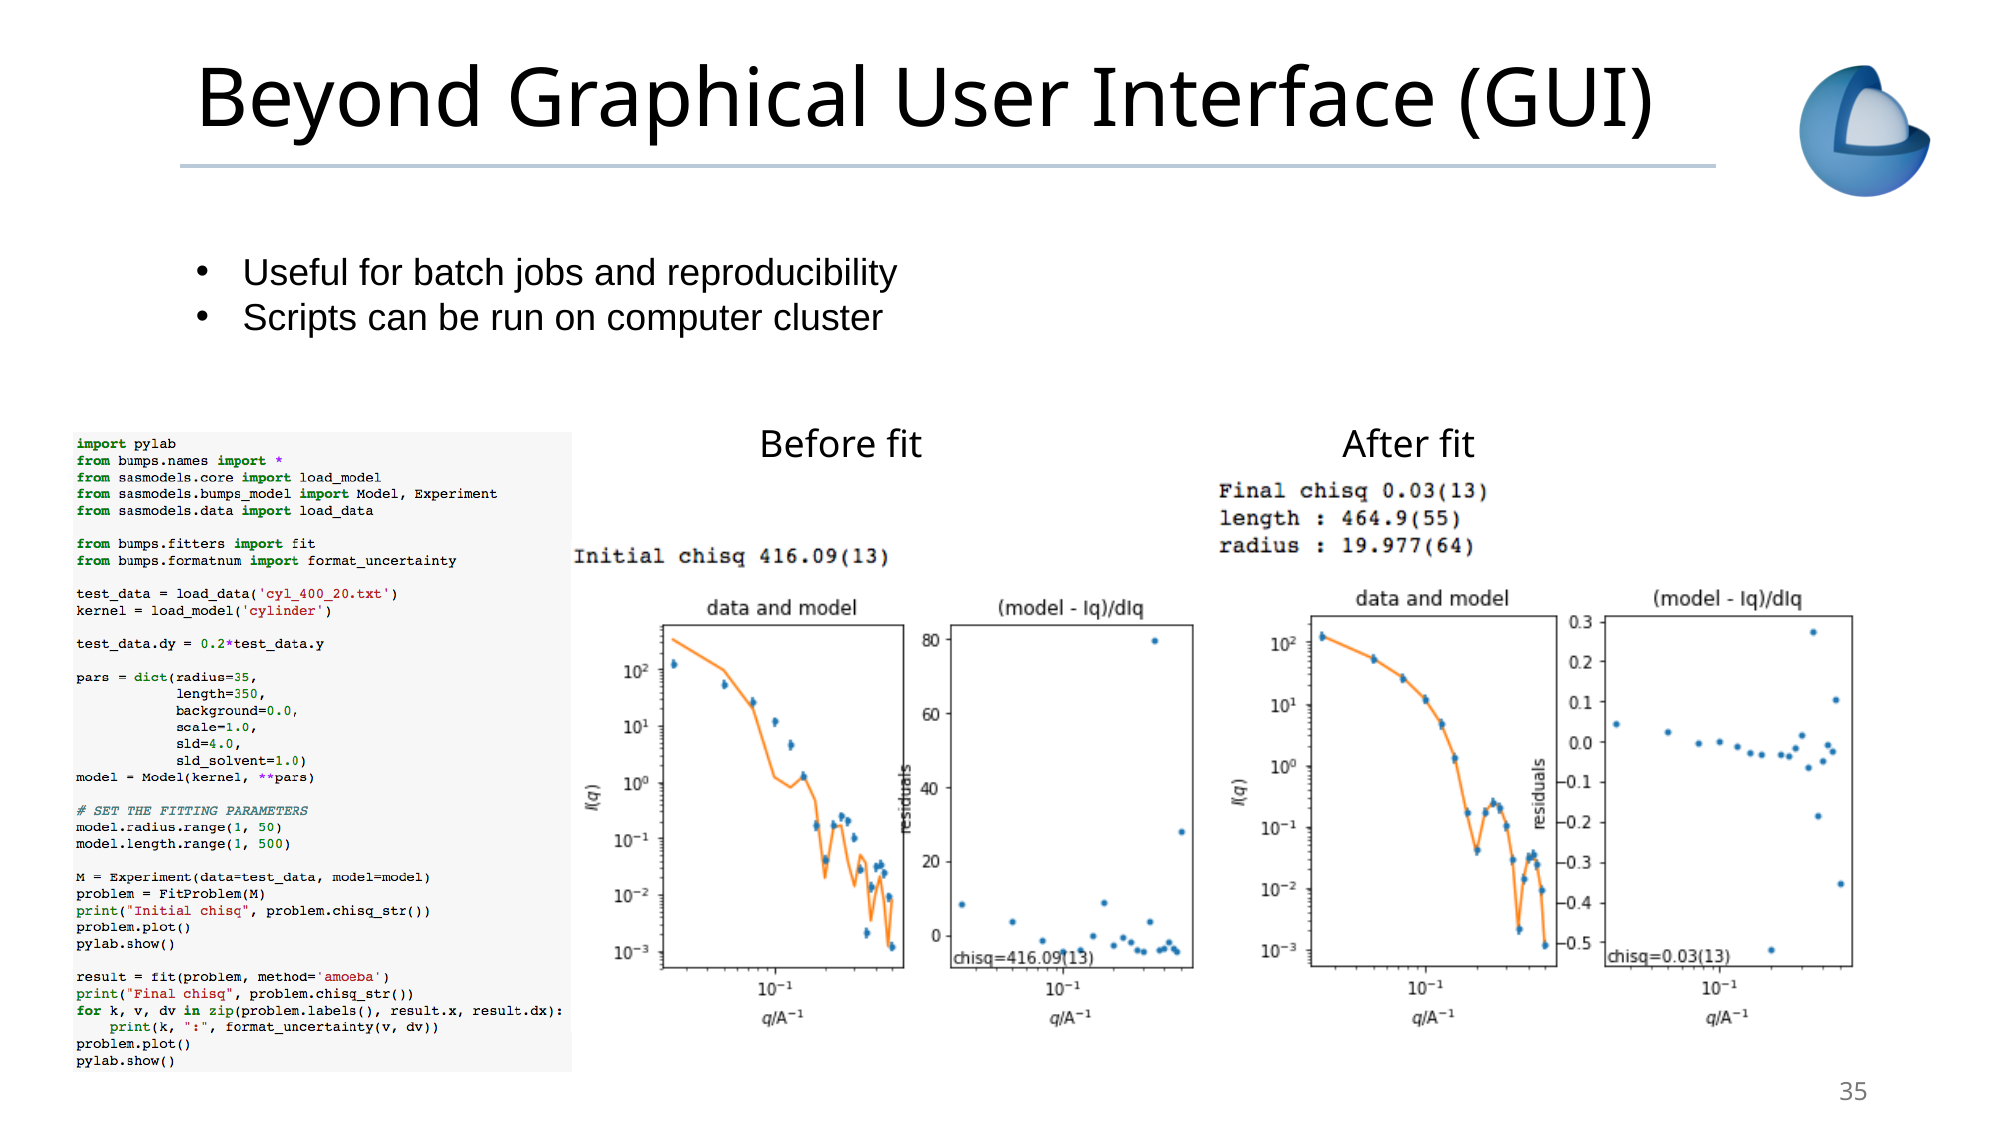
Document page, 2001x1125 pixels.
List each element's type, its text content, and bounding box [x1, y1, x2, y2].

picture [1795, 60, 1935, 200]
slide_number 35 [1432, 1062, 1883, 1123]
text_box Before fit [744, 412, 947, 472]
picture [1209, 472, 1863, 1033]
text_box After fit [1327, 413, 1500, 472]
title Beyond Graphical User Interface (GUI) [181, 43, 1717, 152]
text_box Useful for batch jobs and reproducibility Scripts can be run on computer cluster [181, 240, 1419, 346]
picture [73, 432, 1205, 1073]
